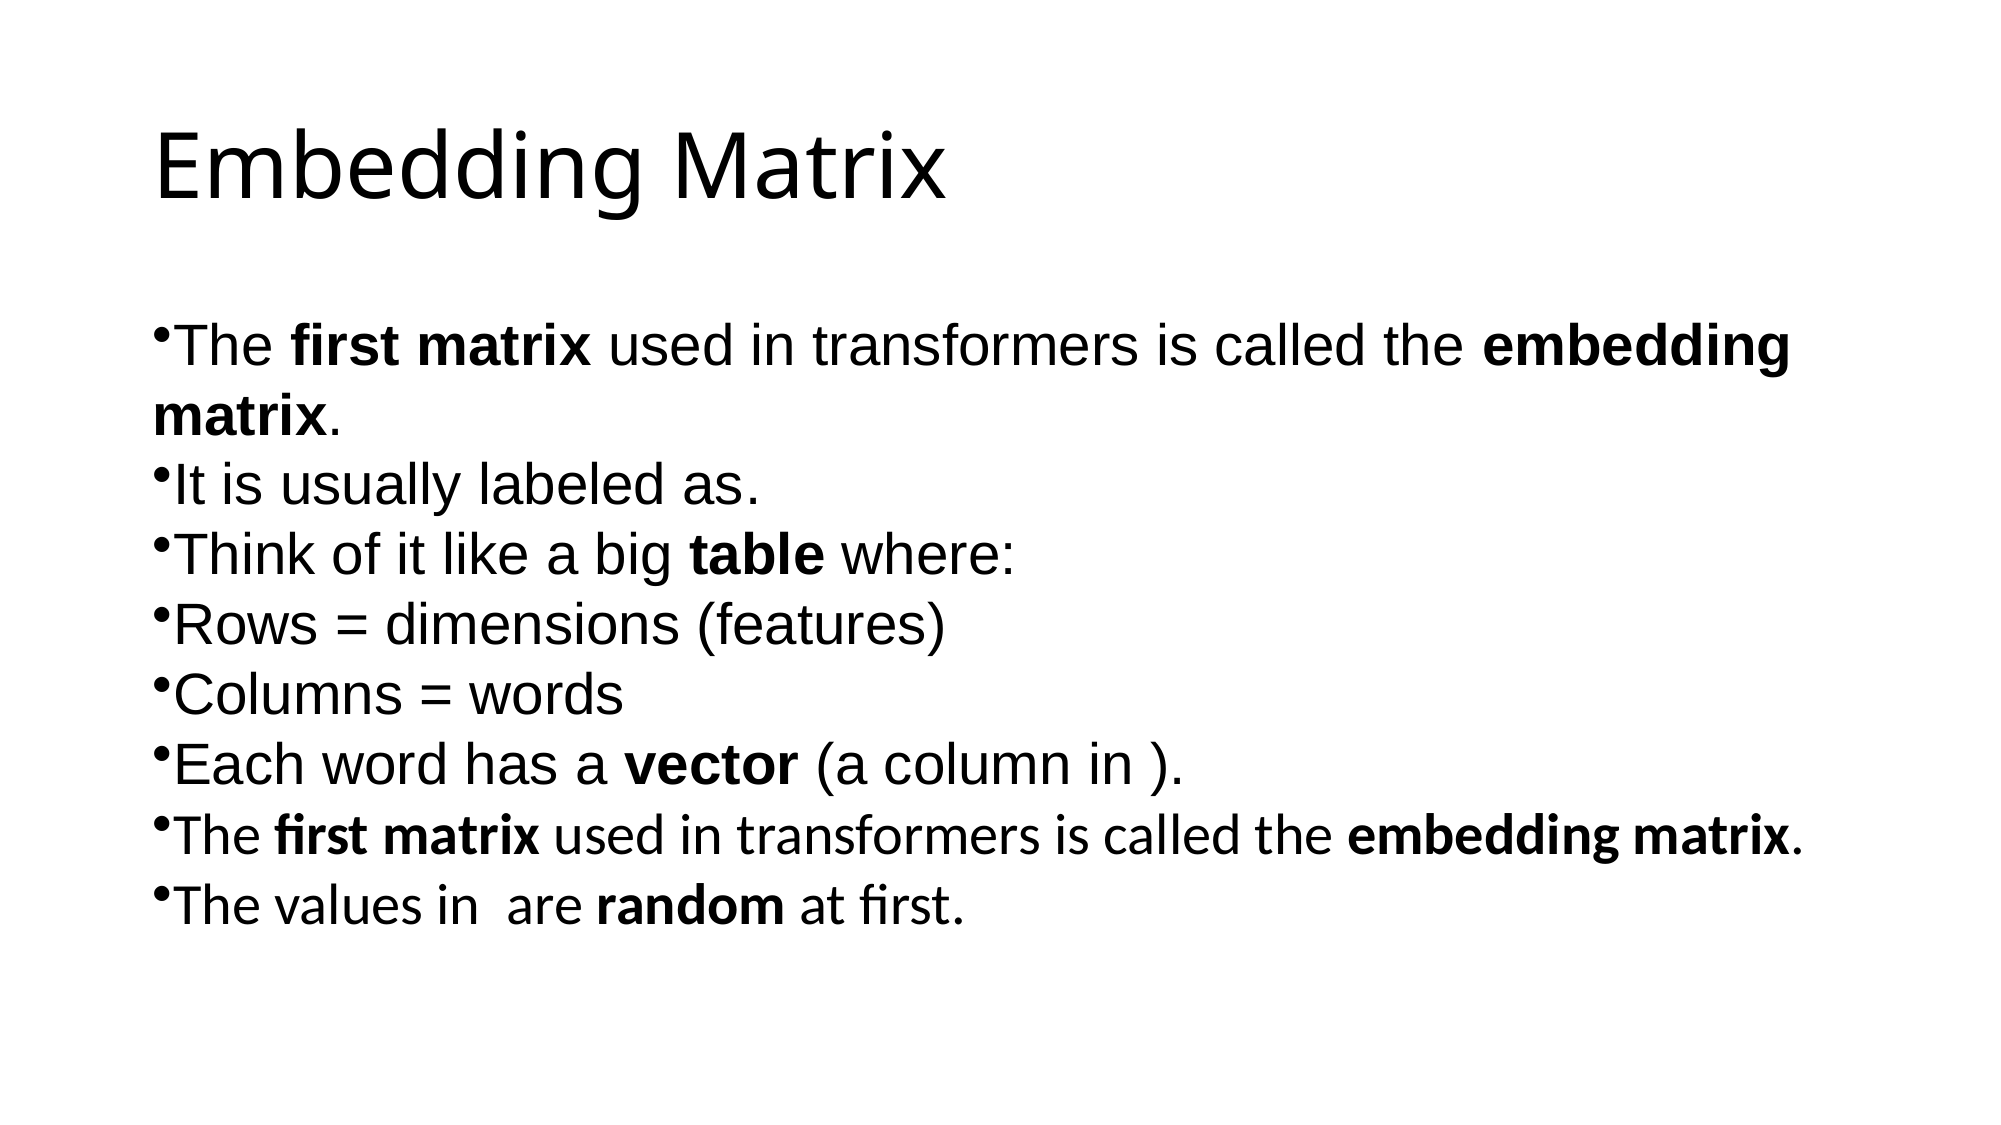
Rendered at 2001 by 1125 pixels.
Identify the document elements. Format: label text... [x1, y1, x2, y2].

title Embedding Matrix [137, 59, 1863, 278]
